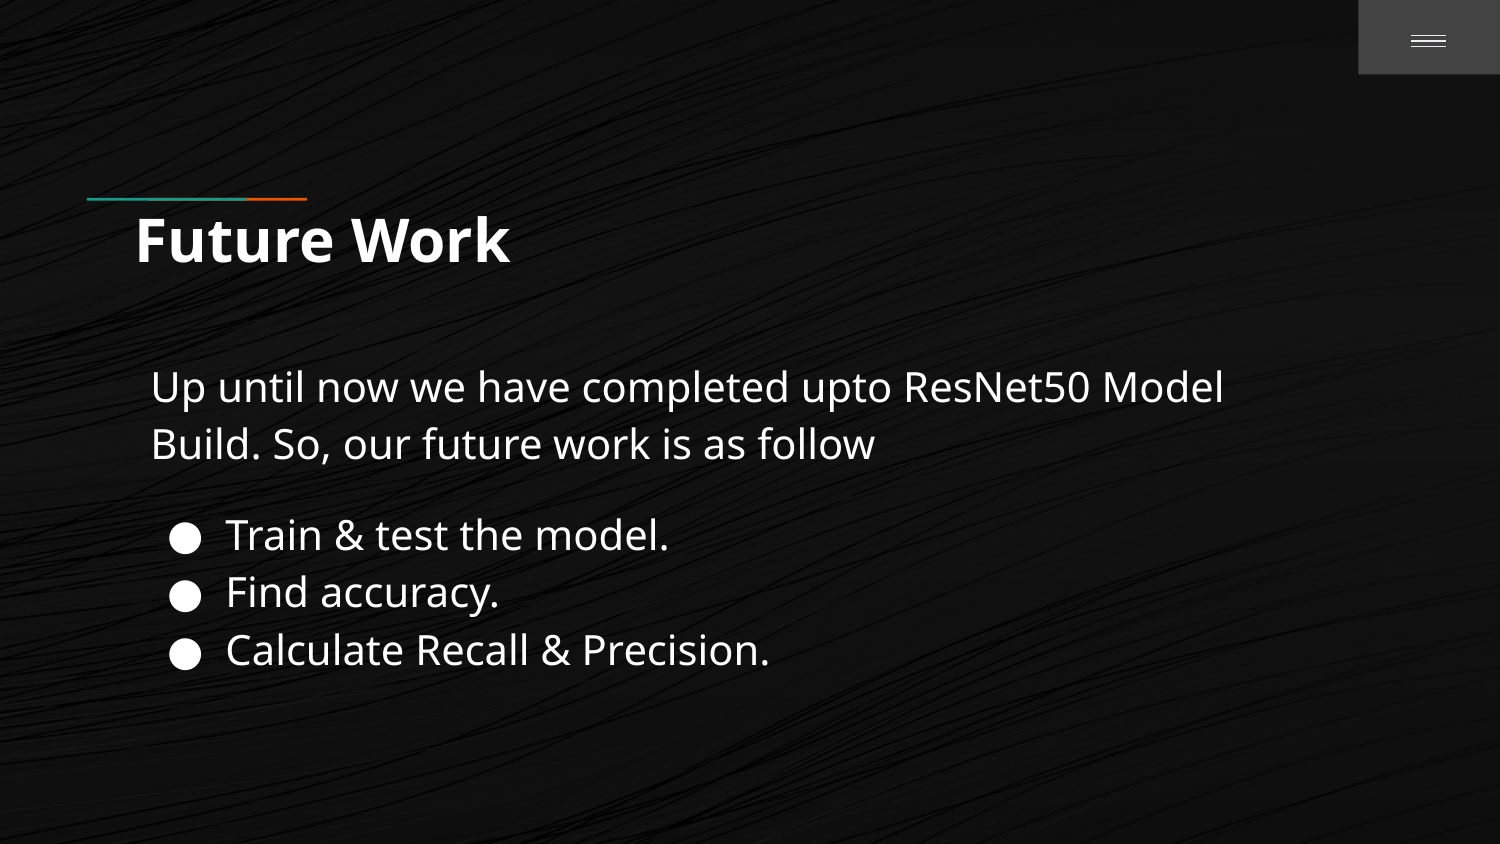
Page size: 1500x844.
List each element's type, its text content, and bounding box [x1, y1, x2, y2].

title Future Work [119, 187, 1270, 245]
picture [0, 0, 1500, 844]
list Up until now we have completed upto ResNet50 Model Build. So, our future work is as follow Train & test the model. Find accuracy. Calculate Recall & Precision. [135, 337, 1286, 770]
